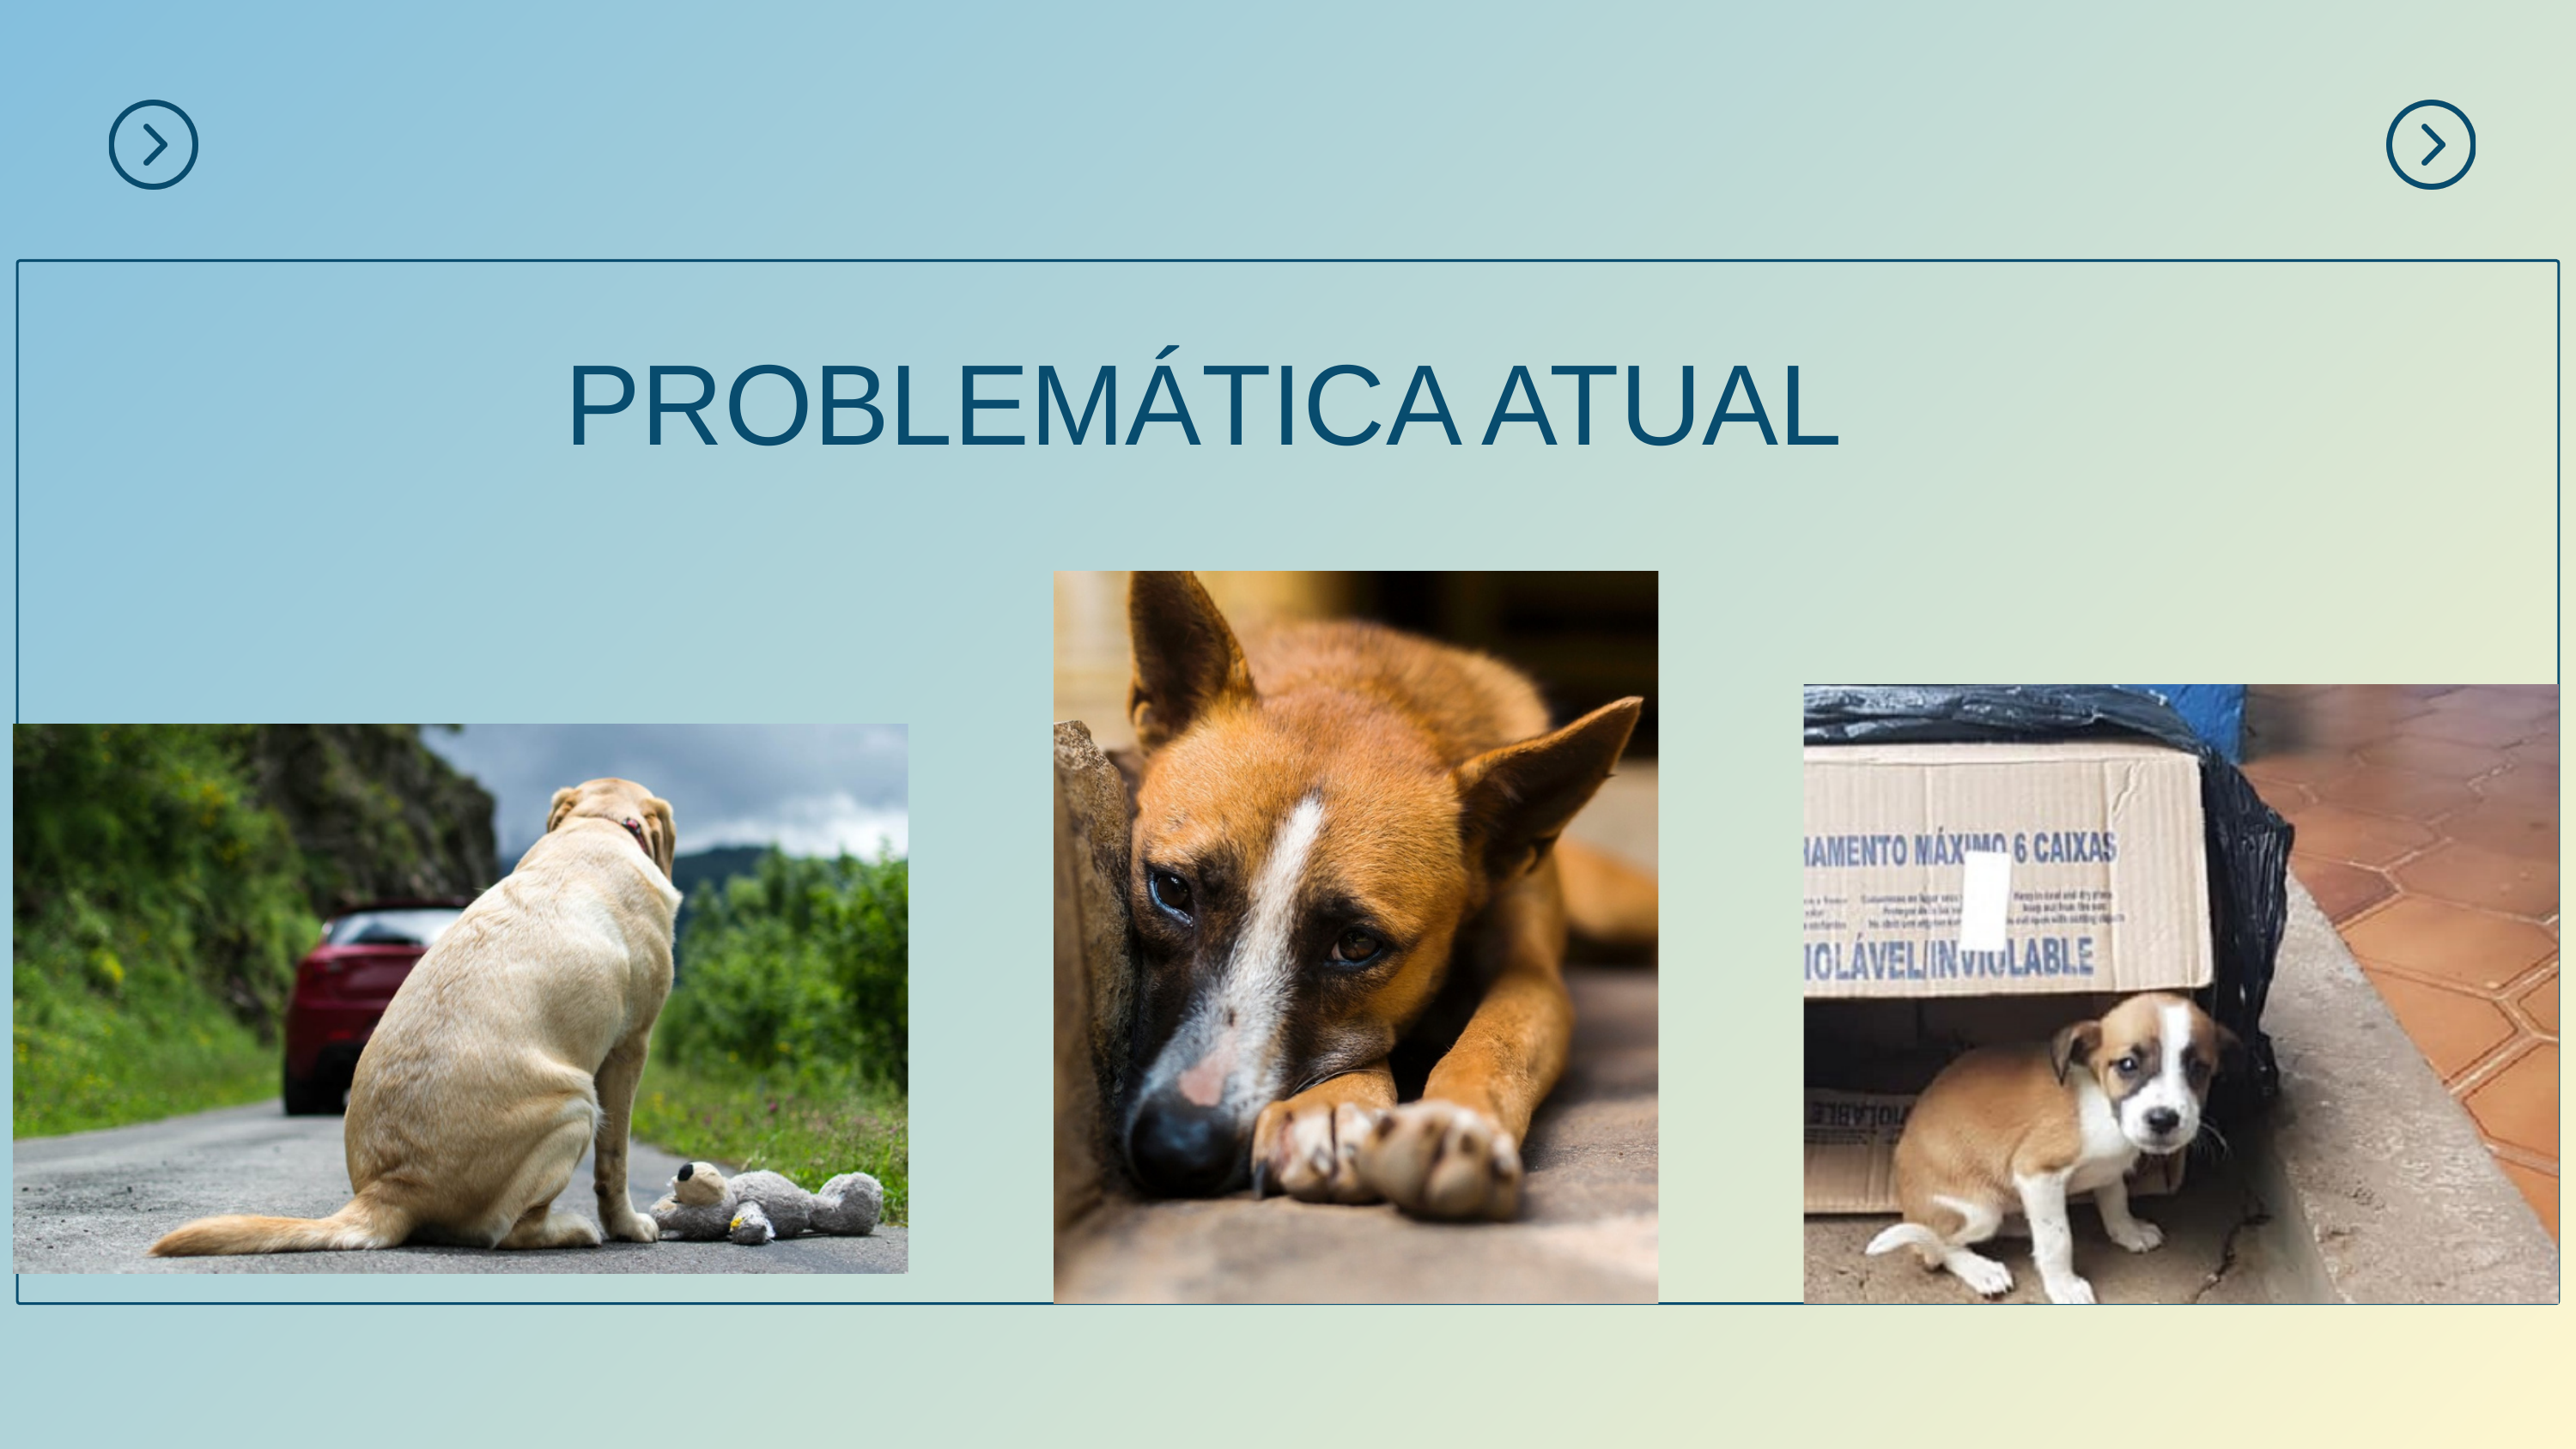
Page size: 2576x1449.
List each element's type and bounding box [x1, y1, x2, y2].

text_box [108, 100, 198, 190]
text_box [16, 245, 2560, 1304]
text_box [2386, 100, 2476, 190]
